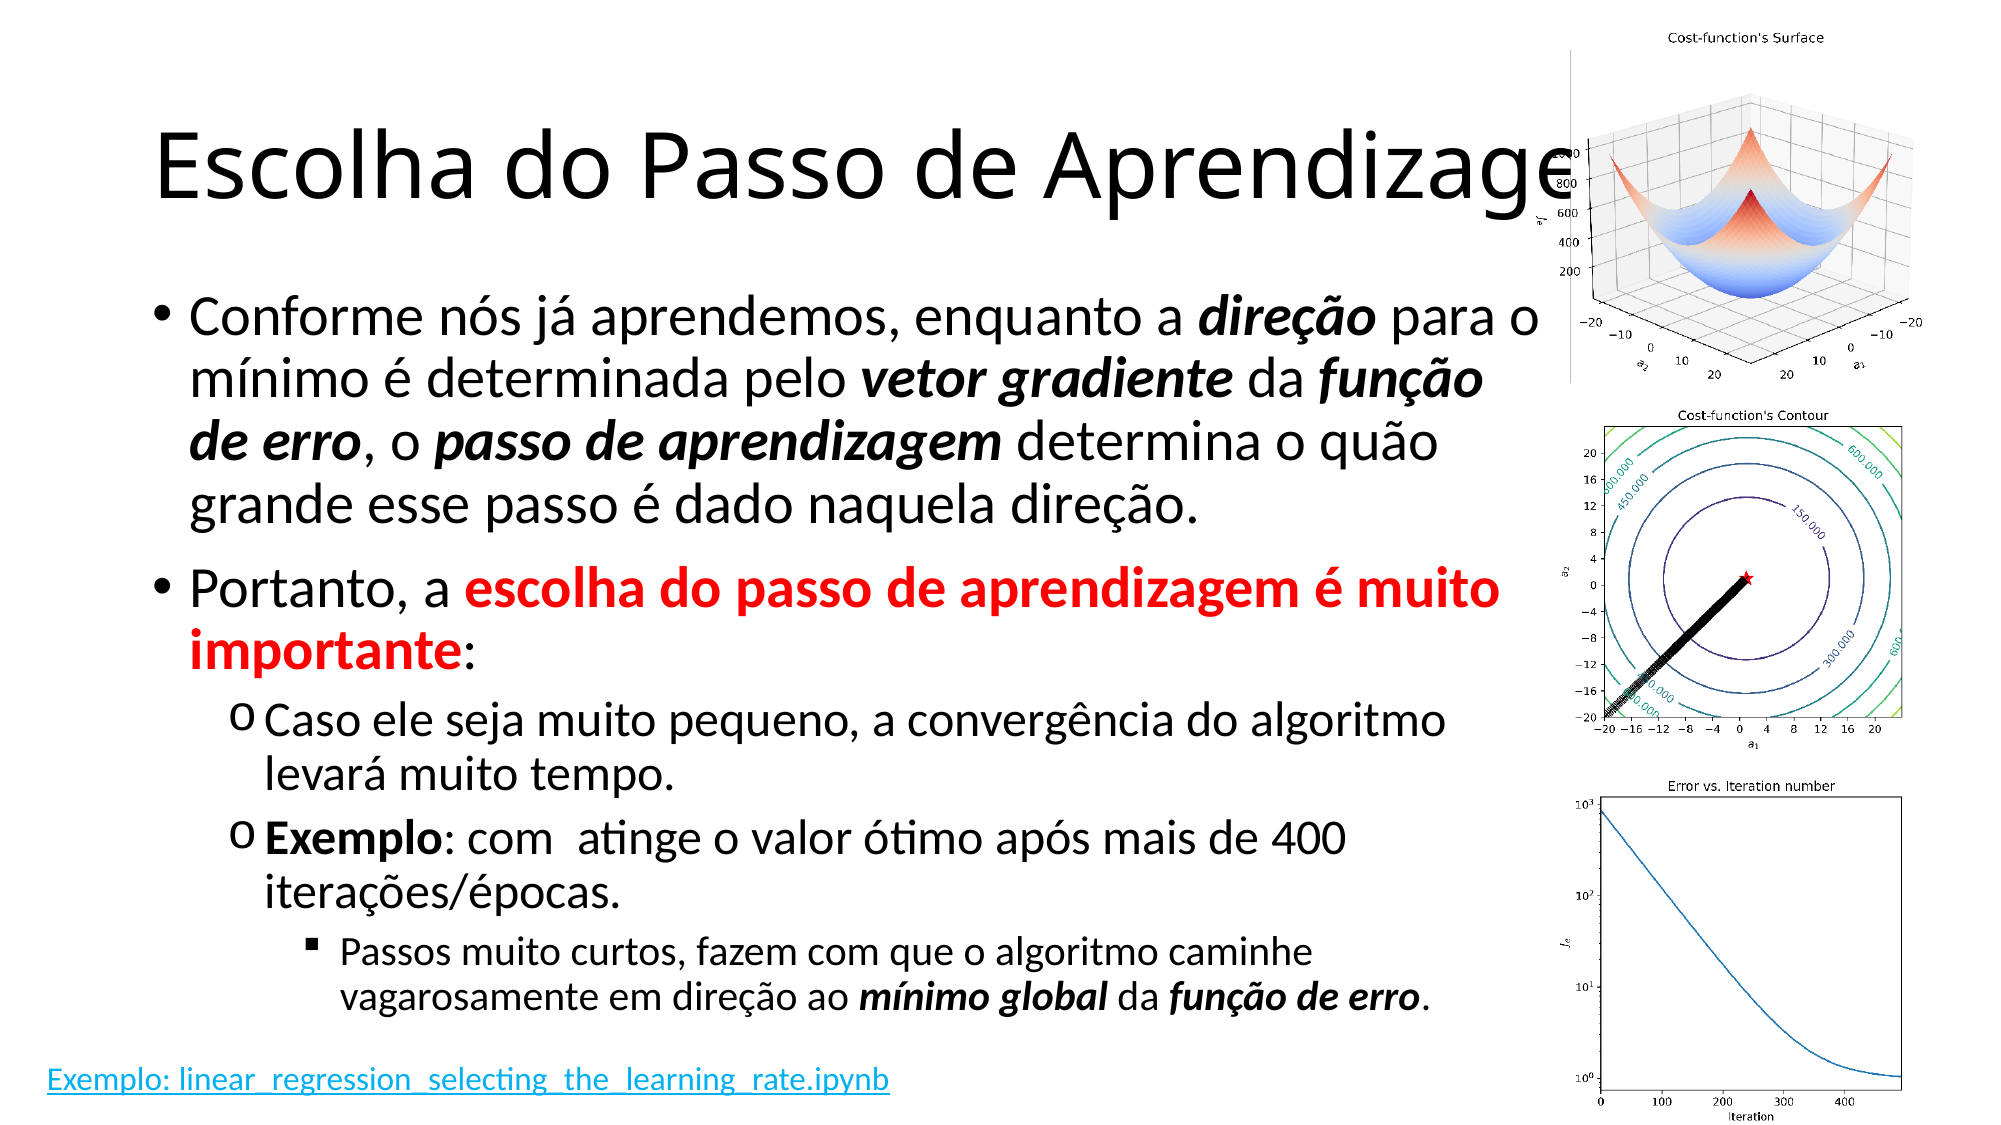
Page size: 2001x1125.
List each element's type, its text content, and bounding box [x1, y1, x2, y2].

picture [1552, 776, 1905, 1122]
text_box Exemplo: linear_regression_selecting_the_learning_rate.ipynb [32, 1049, 945, 1105]
picture [1531, 27, 1925, 383]
picture [1555, 407, 1905, 751]
title Escolha do Passo de Aprendizagem [137, 59, 1531, 278]
